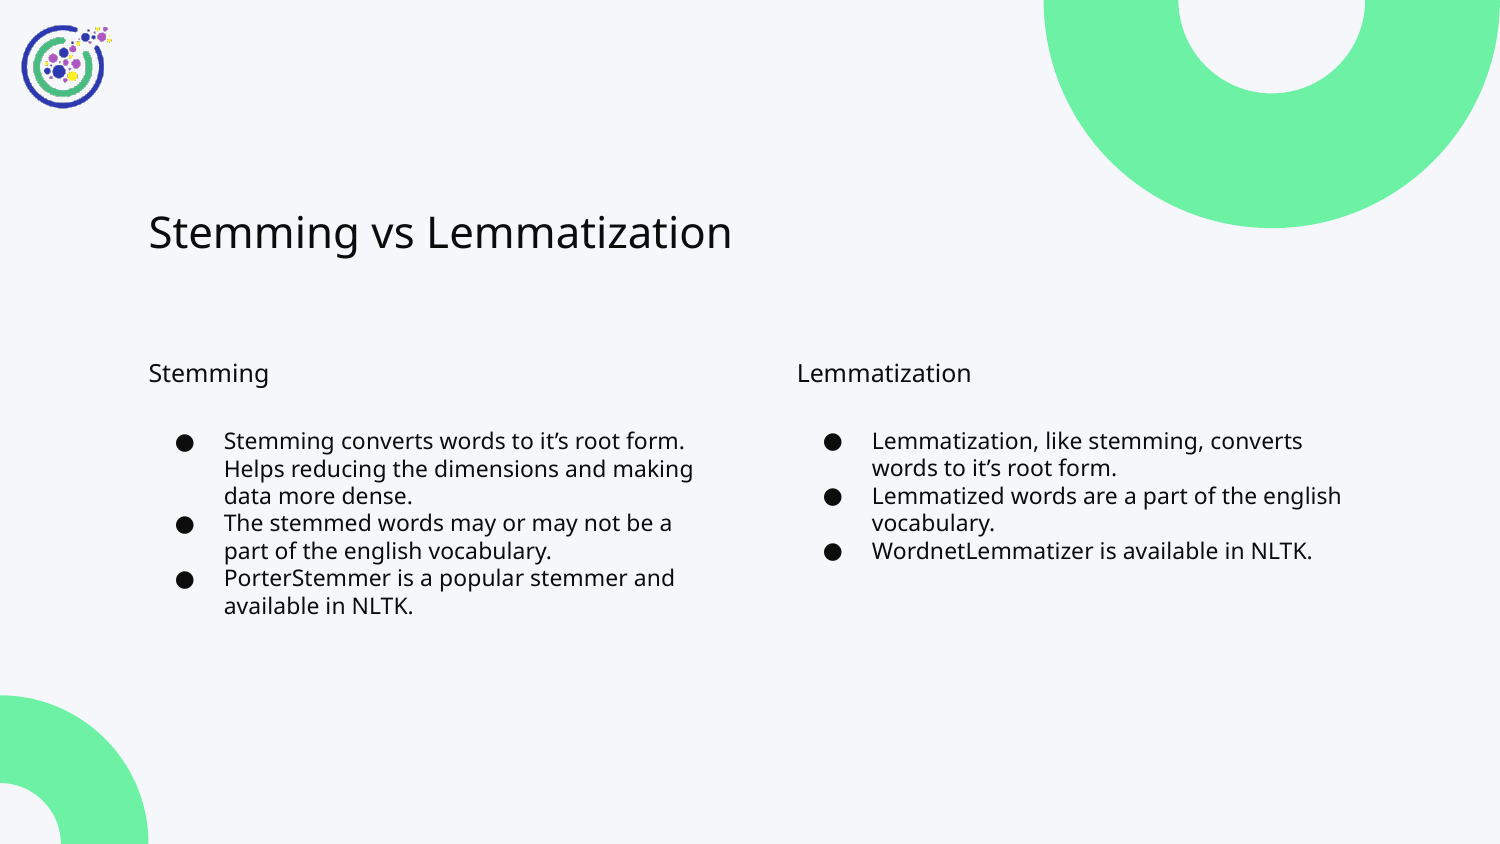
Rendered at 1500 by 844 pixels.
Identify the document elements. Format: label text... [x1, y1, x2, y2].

text_box Stemming converts words to it’s root form. Helps reducing the dimensions and making data more dense. The stemmed words may or may not be a part of the english vocabulary. PorterStemmer is a popular stemmer and available in NLTK. [137, 421, 729, 625]
text_box Stemming vs Lemmatization [137, 199, 799, 263]
text_box Lemmatization, like stemming, converts words to it’s root form. Lemmatized words are a part of the english vocabulary. WordnetLemmatizer is available in NLTK. [785, 420, 1377, 570]
text_box Stemming [137, 336, 727, 409]
picture [0, 0, 133, 133]
text_box Lemmatization [785, 336, 1376, 409]
